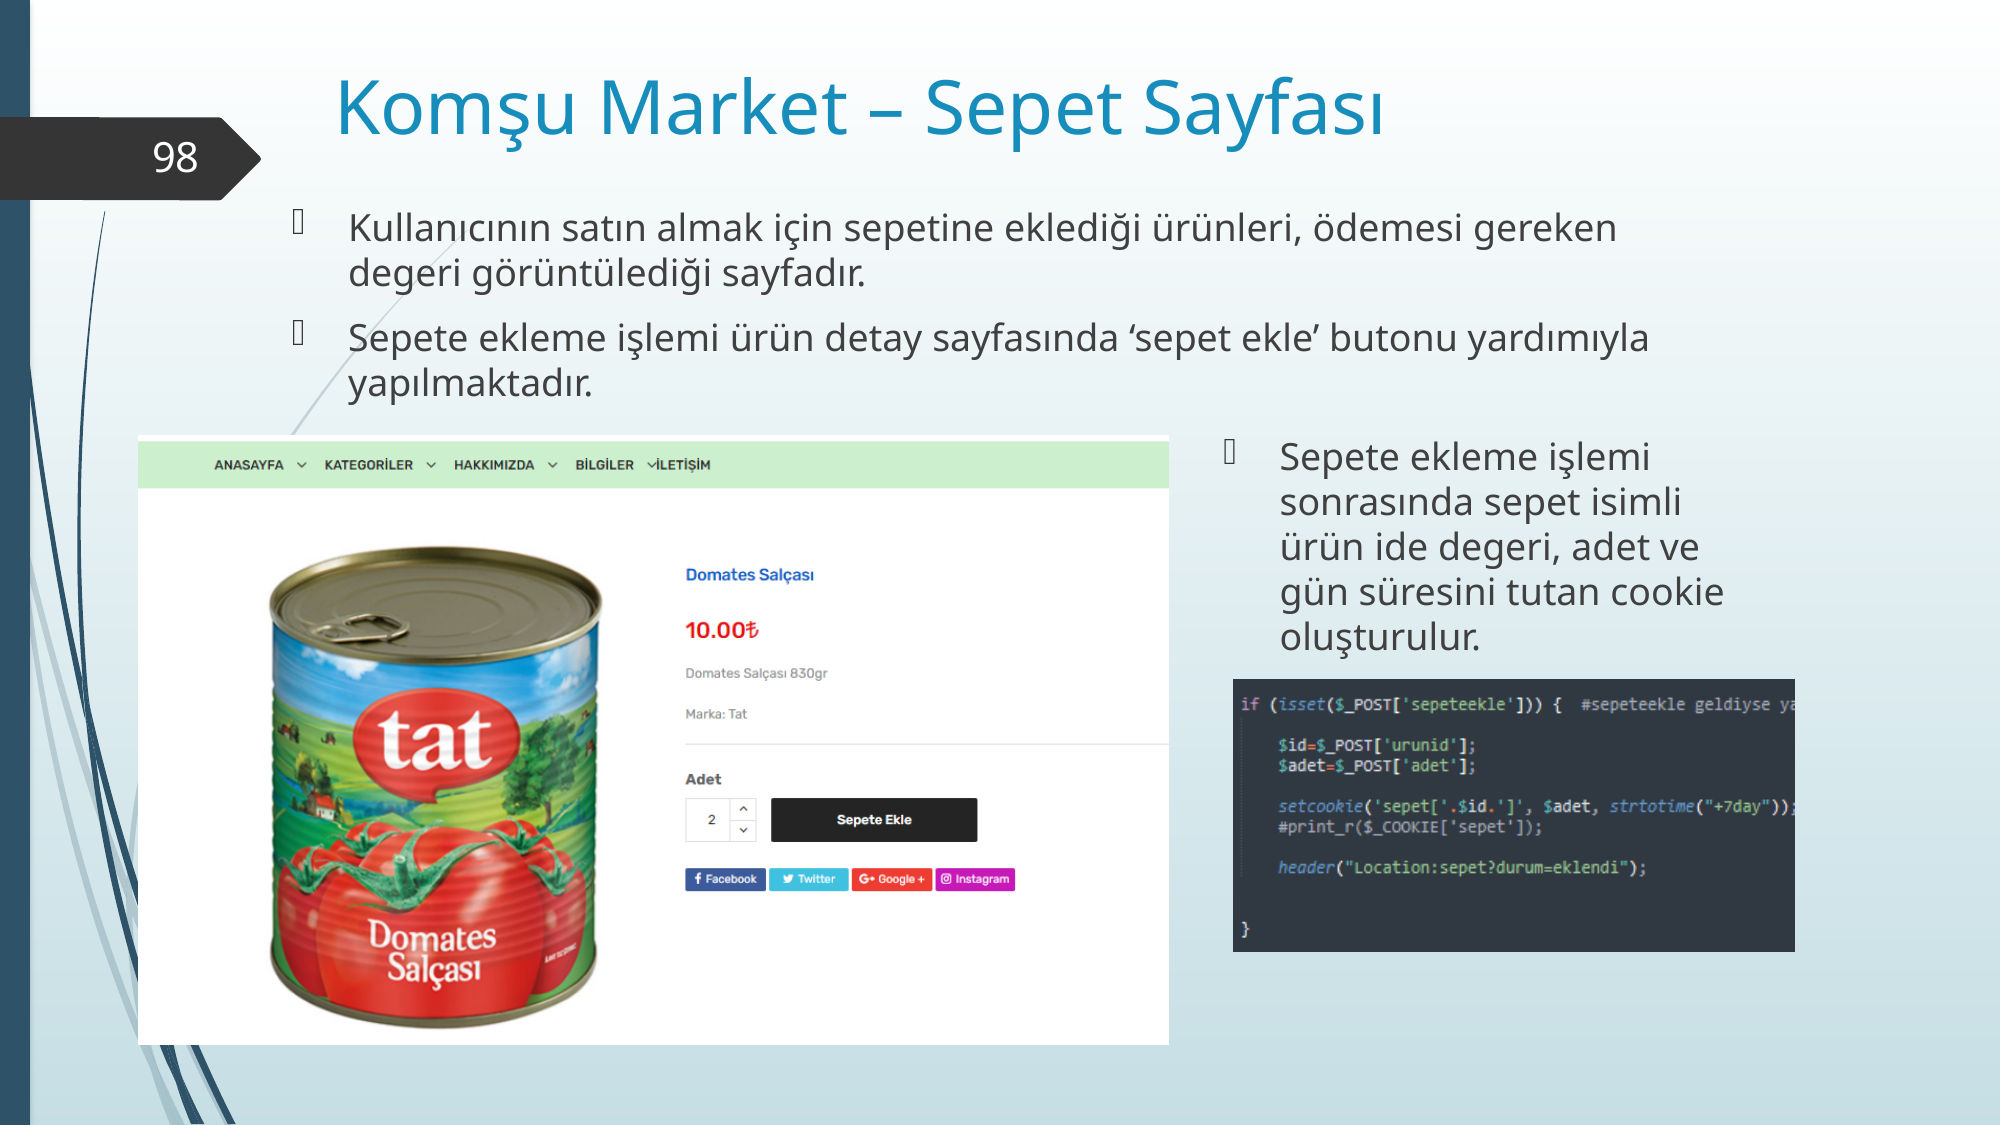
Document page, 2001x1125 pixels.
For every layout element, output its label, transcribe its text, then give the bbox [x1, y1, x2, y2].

list Kullanıcının satın almak için sepetine eklediği ürünleri, ödemesi gereken degeri görüntülediği sayfadır. Sepete ekleme işlemi ürün detay sayfasında ‘sepet ekle’ butonu yardımıyla yapılmaktadır. [276, 196, 1740, 816]
text_box Sepete ekleme işlemi sonrasında sepet isimli ürün ide degeri, adet ve gün süresini tutan cookie oluşturulur. [1208, 425, 1767, 934]
slide_number 98 [87, 129, 216, 190]
picture [1233, 679, 1795, 952]
title Komşu Market – Sepet Sayfası [319, 52, 1781, 263]
picture [138, 435, 1169, 1046]
